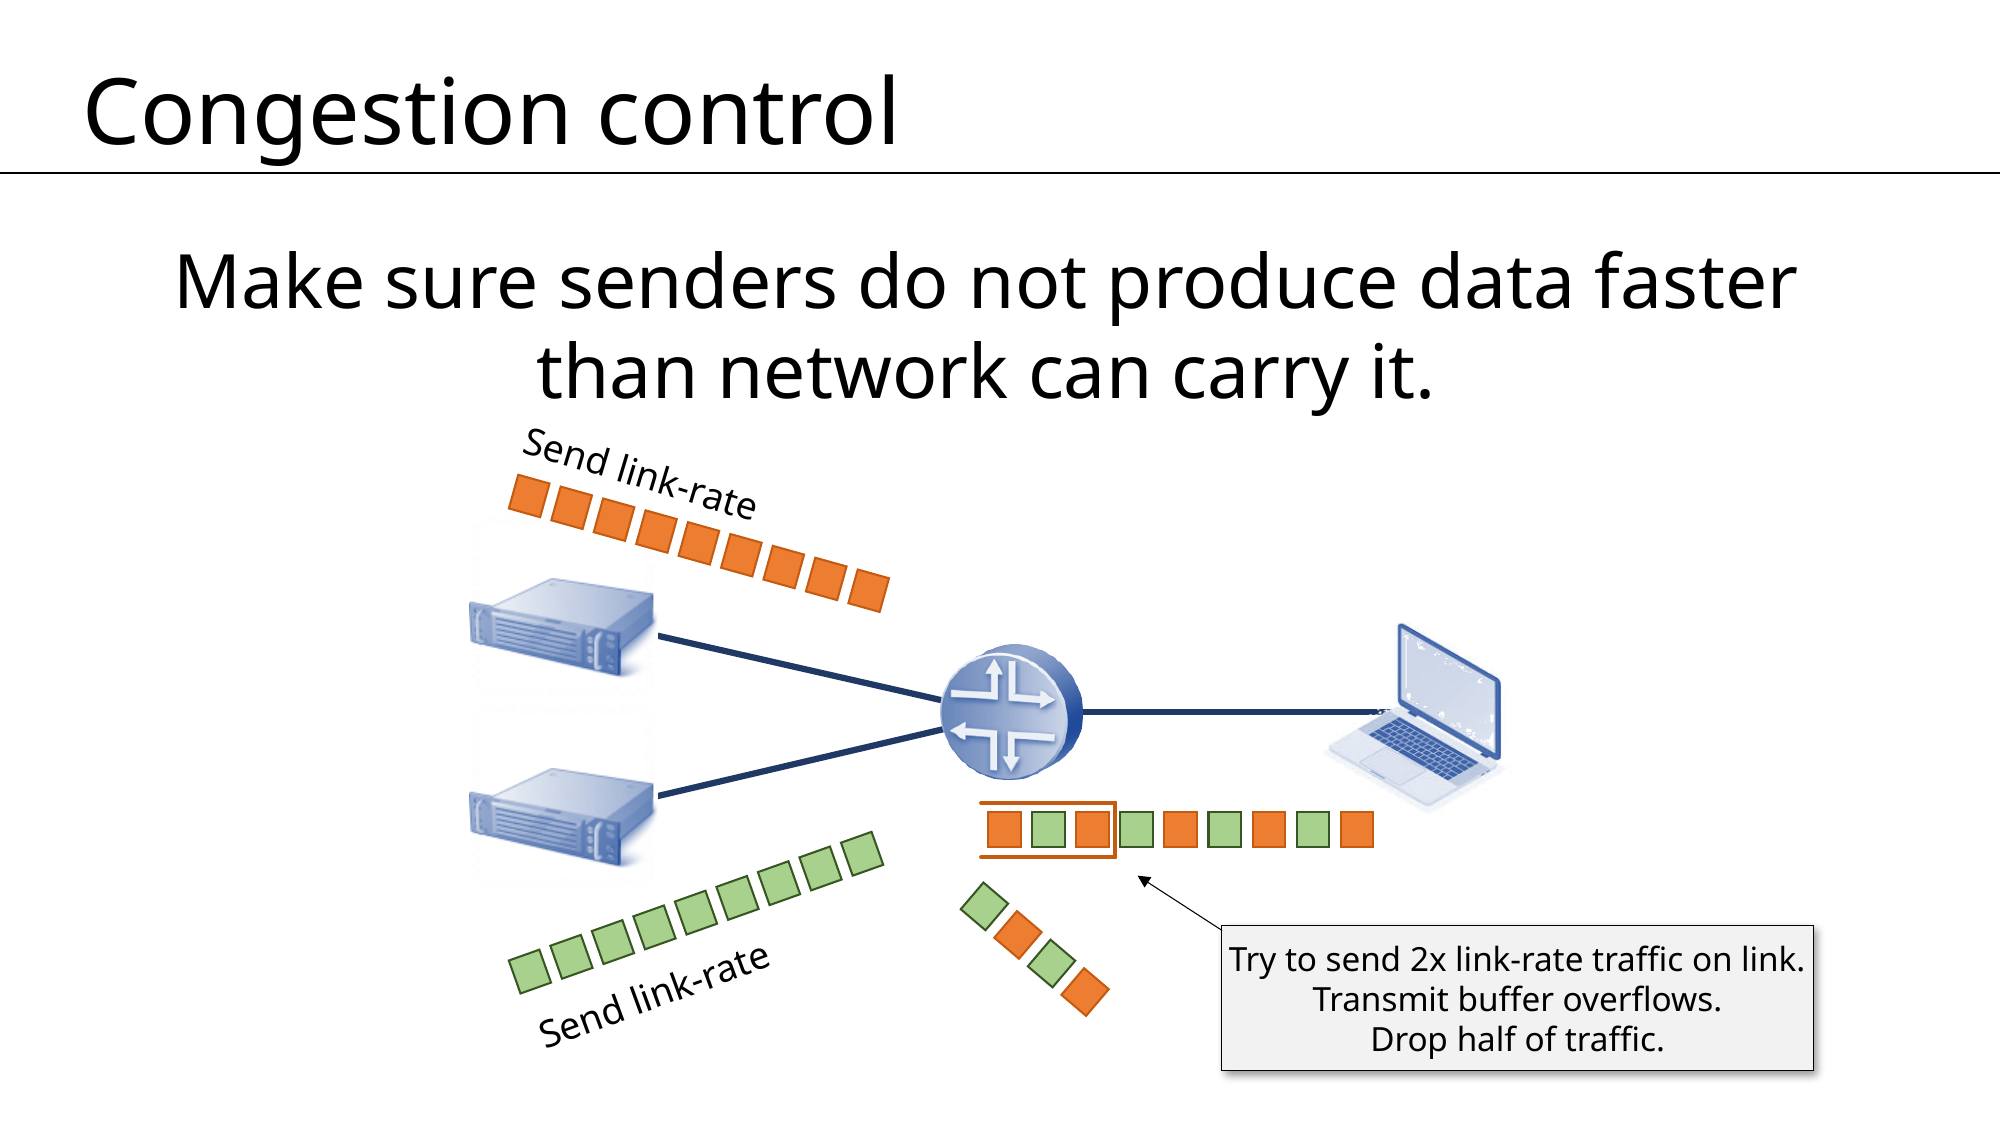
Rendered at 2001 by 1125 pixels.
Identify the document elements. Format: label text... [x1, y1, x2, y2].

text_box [952, 931, 1118, 967]
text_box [503, 895, 889, 931]
text_box [1207, 811, 1242, 848]
title Congestion control [67, 54, 1927, 176]
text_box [506, 525, 892, 561]
text_box Try to send 2x link-rate traffic on link. Transmit buffer overflows. Drop half of traffic. [1221, 925, 1814, 1071]
picture [469, 512, 658, 701]
text_box Make sure senders do not produce data faster than network can carry it. [36, 214, 1937, 434]
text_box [1137, 875, 1222, 931]
picture [940, 644, 1083, 780]
picture [1317, 606, 1528, 818]
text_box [981, 802, 1116, 858]
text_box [658, 713, 1011, 818]
text_box Send link-rate [511, 392, 803, 525]
text_box [1296, 811, 1330, 848]
text_box [1163, 811, 1198, 848]
text_box [1340, 818, 1374, 848]
picture [469, 702, 658, 891]
text_box Send link-rate [523, 931, 815, 1080]
text_box [1119, 811, 1154, 848]
text_box [1252, 811, 1286, 848]
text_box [565, 614, 995, 713]
